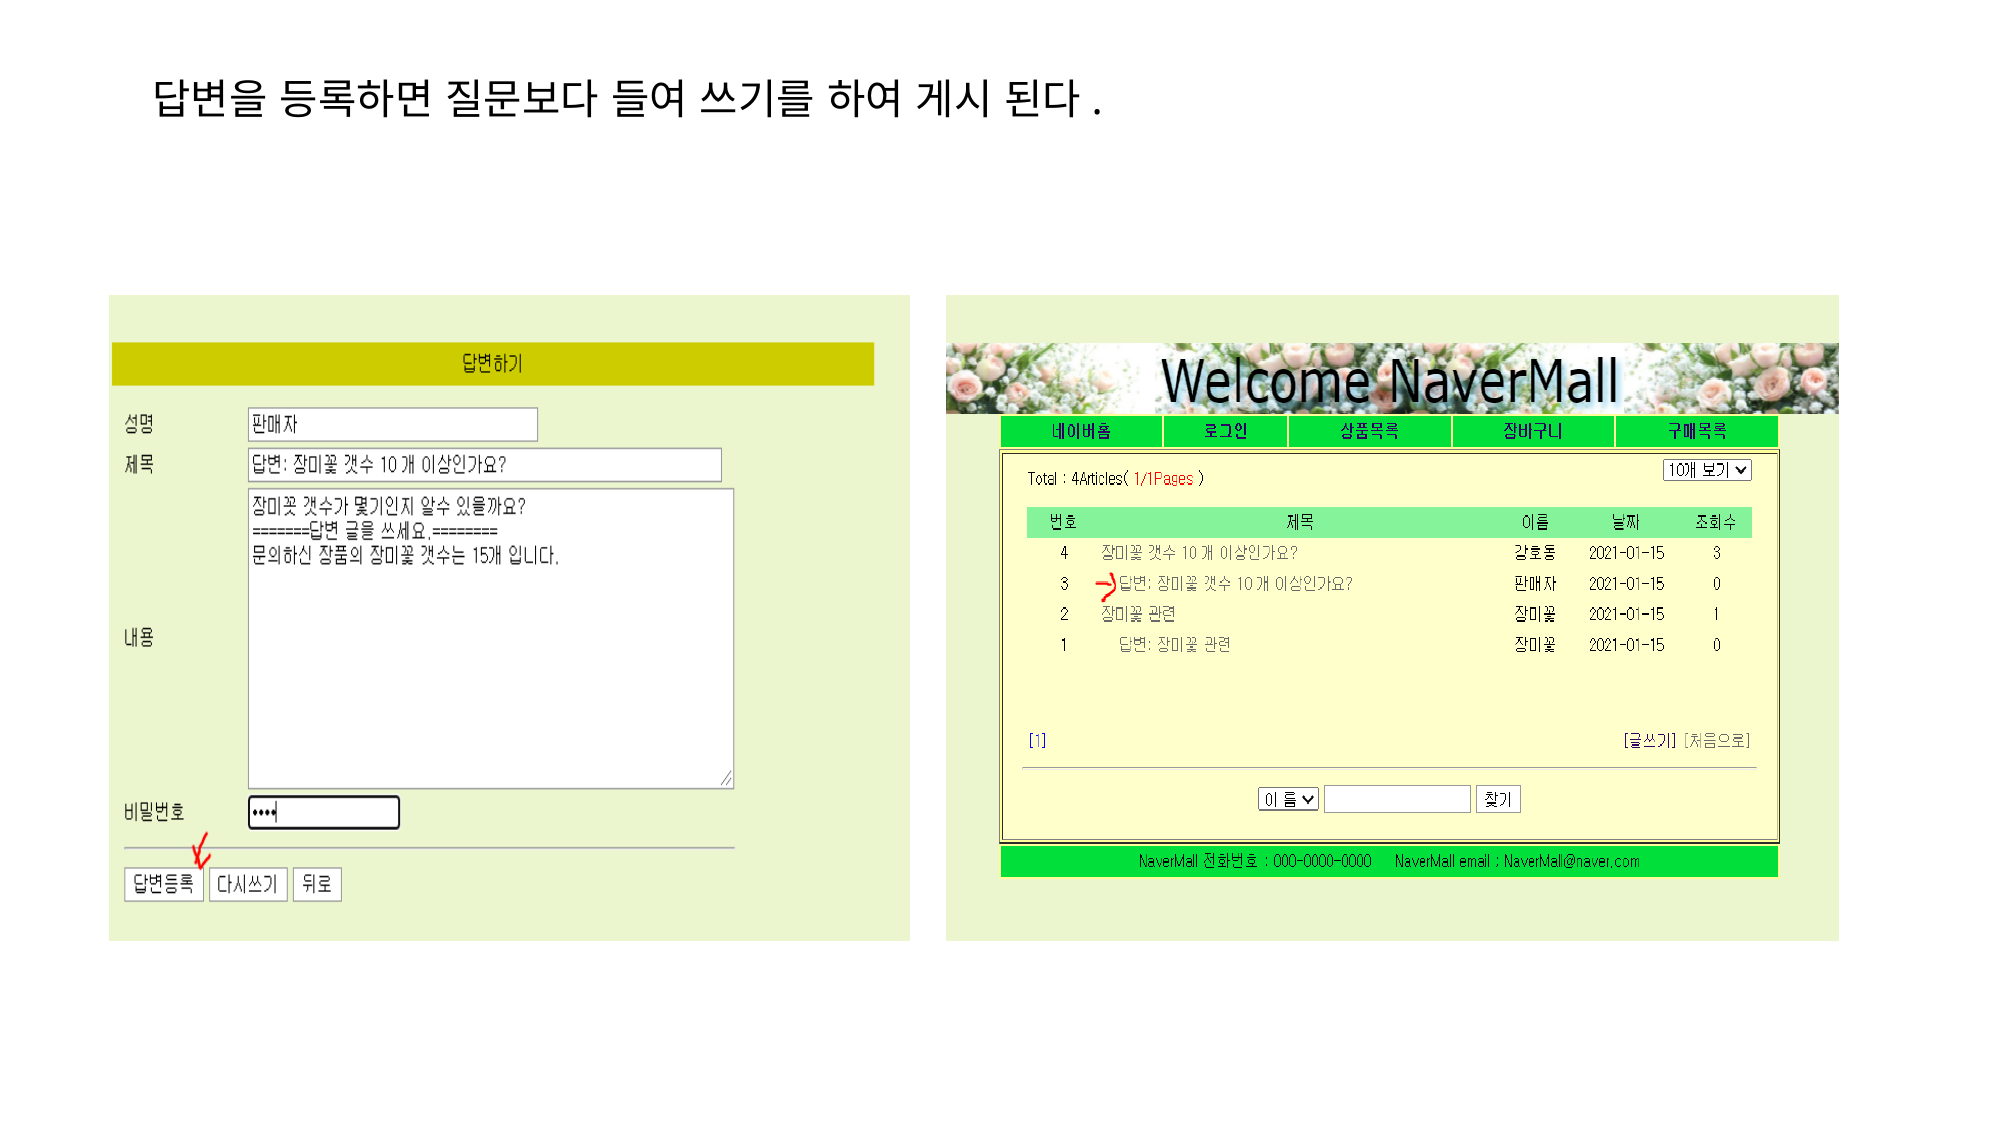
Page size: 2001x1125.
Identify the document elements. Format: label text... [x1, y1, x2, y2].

picture [108, 295, 910, 941]
title 답변을 등록하면 질문보다 들여 쓰기를 하여 게시 된다. [137, 59, 1863, 143]
picture [946, 295, 1839, 941]
